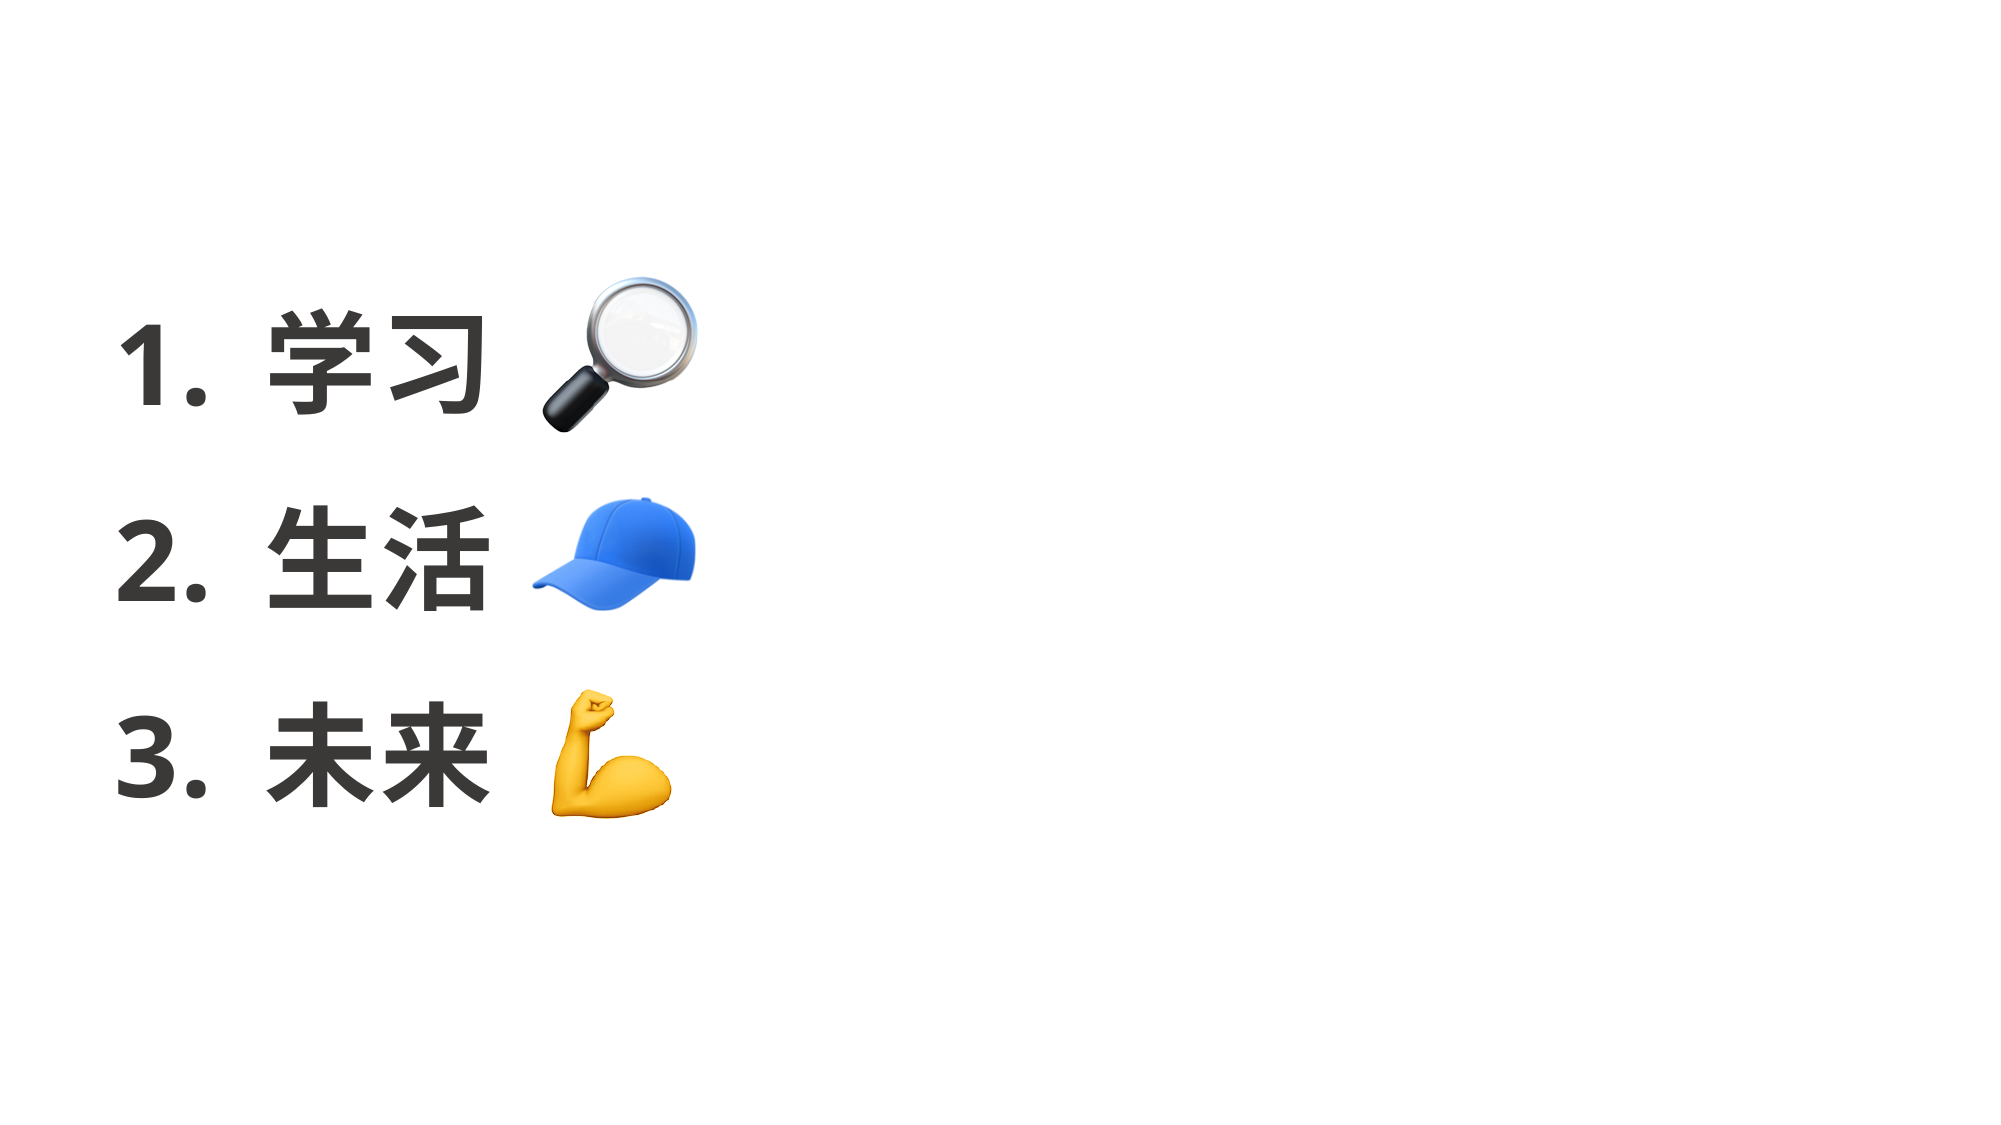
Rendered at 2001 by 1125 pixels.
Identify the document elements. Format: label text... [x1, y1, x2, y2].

picture [540, 686, 675, 821]
list 学习 生活 未来 [99, 244, 1900, 1026]
picture [528, 467, 701, 640]
picture [540, 275, 698, 433]
